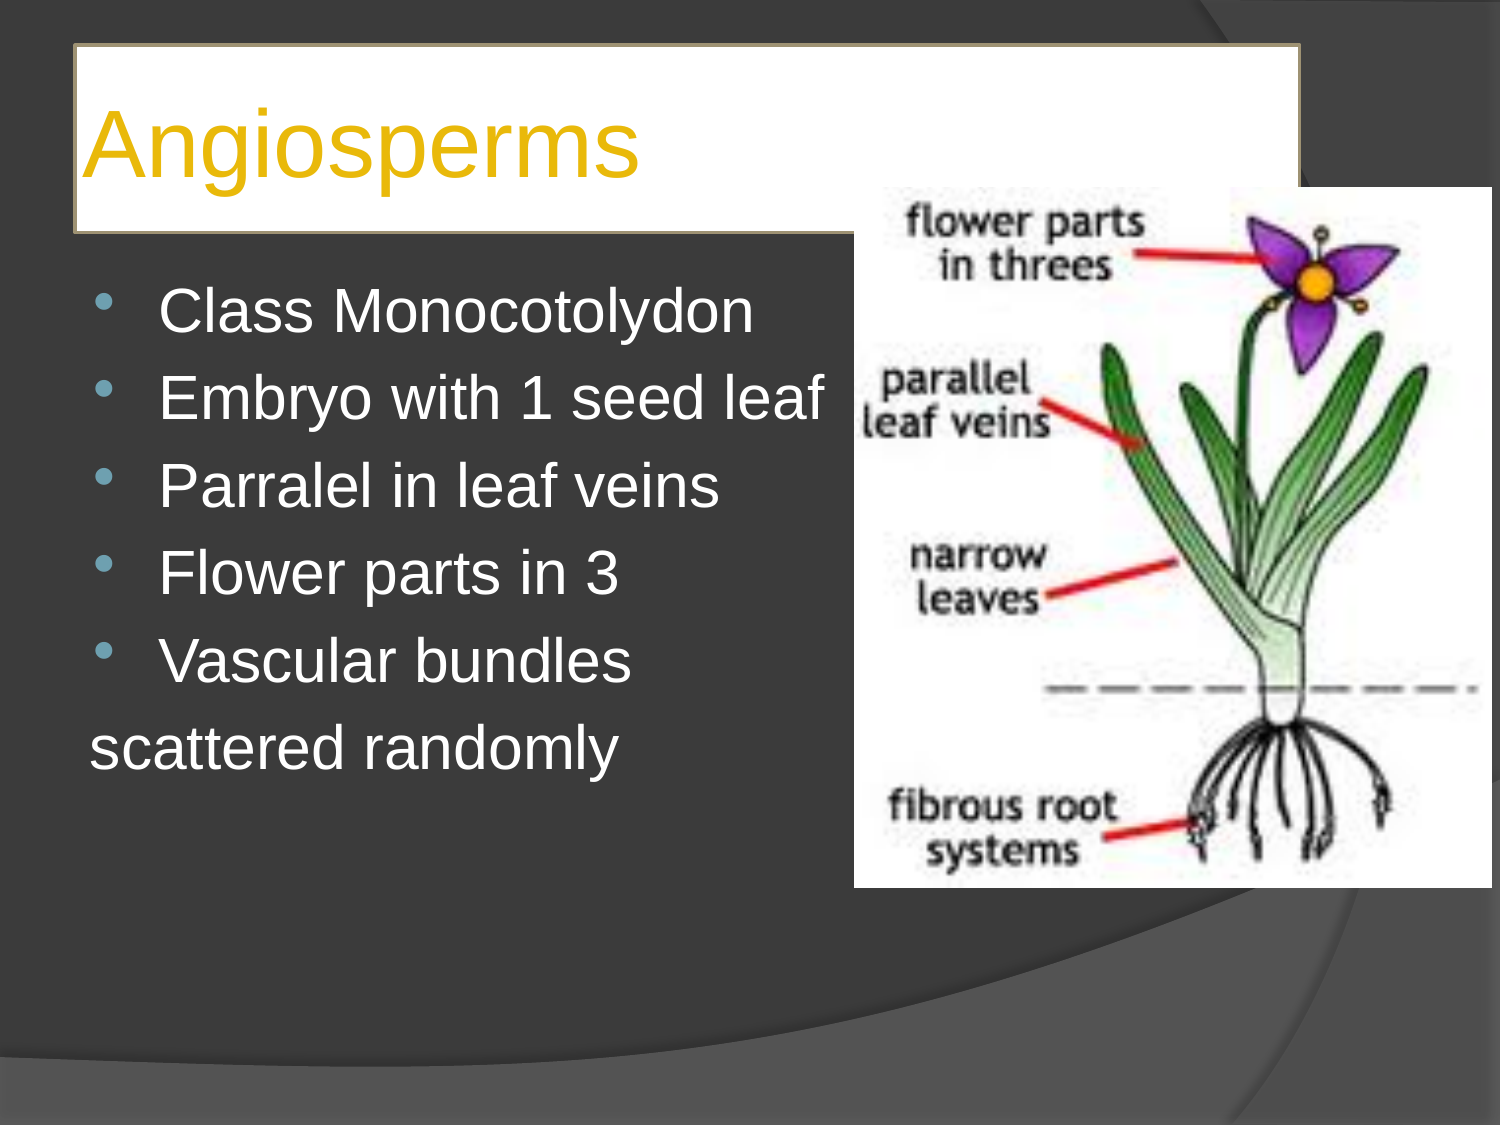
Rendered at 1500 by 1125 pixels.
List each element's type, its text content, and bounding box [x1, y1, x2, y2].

title Angiosperms [73, 43, 1301, 234]
list Class Monocotolydon Embryo with 1 seed leaf Parralel in leaf veins Flower parts in 3 Vascular bundles scattered randomly [75, 262, 1300, 1005]
picture [854, 187, 1493, 888]
